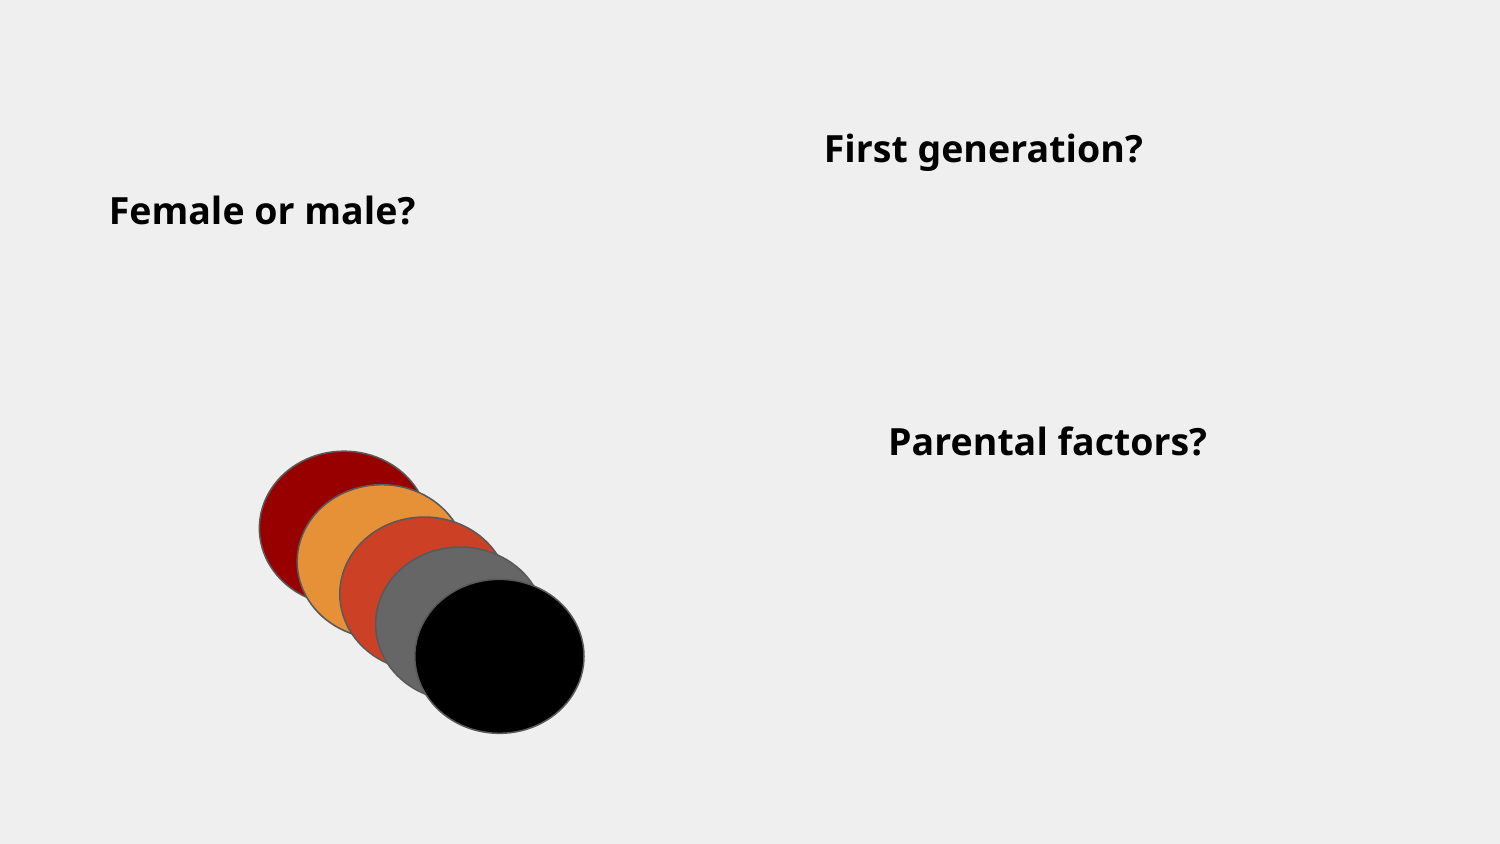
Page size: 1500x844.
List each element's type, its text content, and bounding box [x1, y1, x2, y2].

text_box [297, 484, 454, 634]
text_box [375, 547, 534, 695]
text_box Female or male? [93, 171, 509, 301]
text_box [414, 579, 584, 734]
text_box [339, 517, 497, 664]
text_box First generation? [809, 110, 1225, 239]
text_box Parental factors? [873, 403, 1289, 532]
text_box [259, 451, 419, 597]
